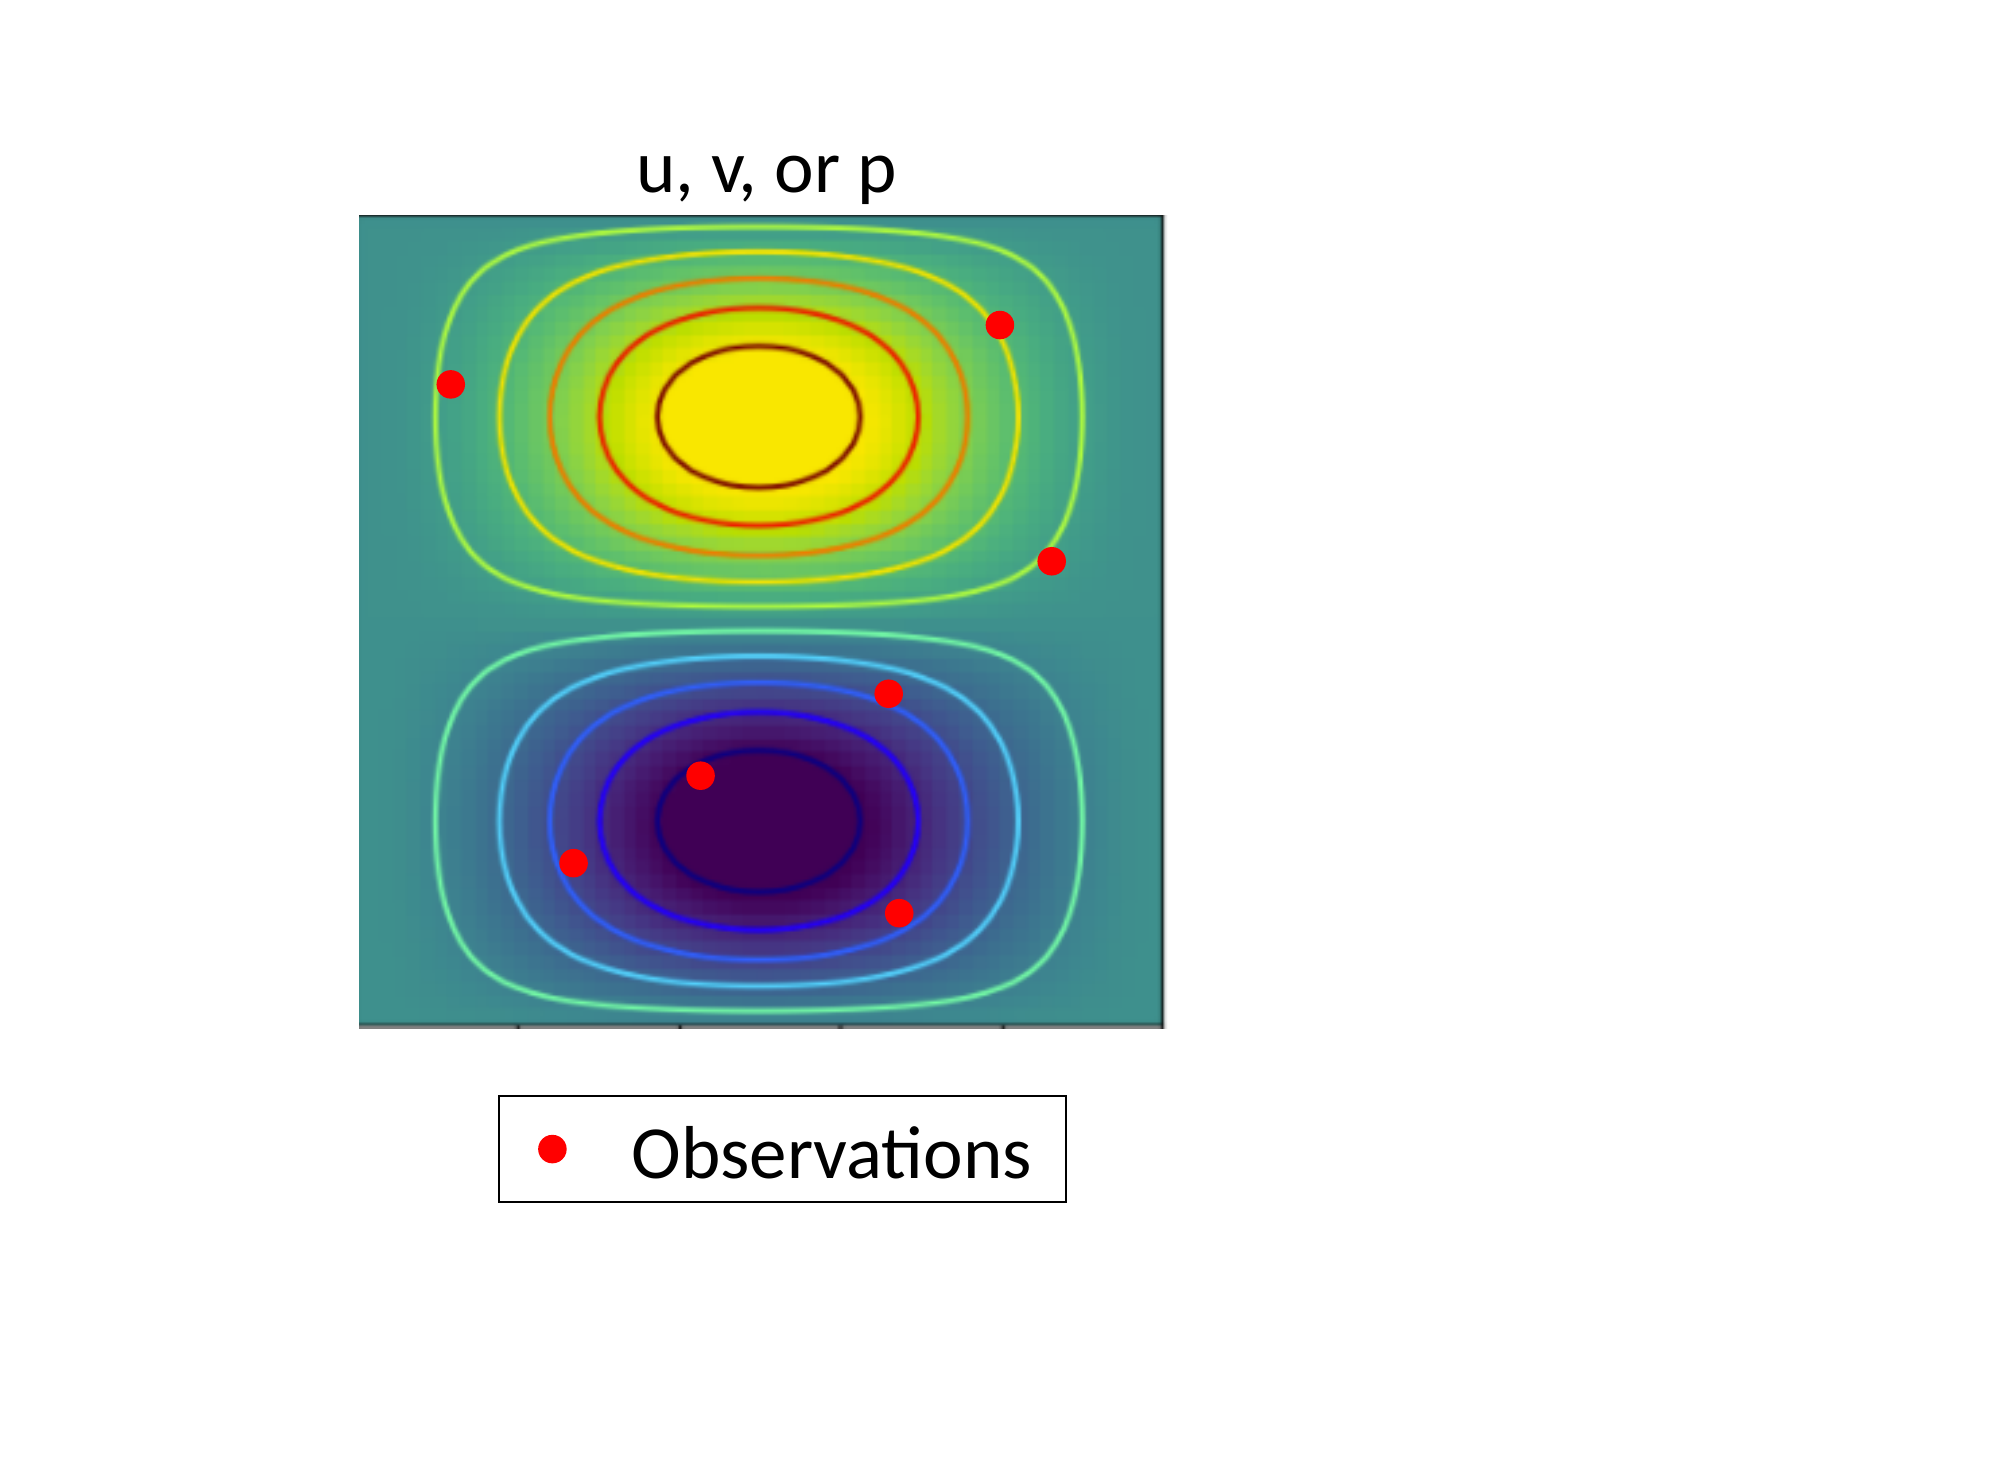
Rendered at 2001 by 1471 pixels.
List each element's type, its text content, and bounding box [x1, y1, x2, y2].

picture [359, 215, 1170, 1029]
text_box u, v, or p [621, 109, 913, 215]
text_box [498, 1096, 1067, 1203]
